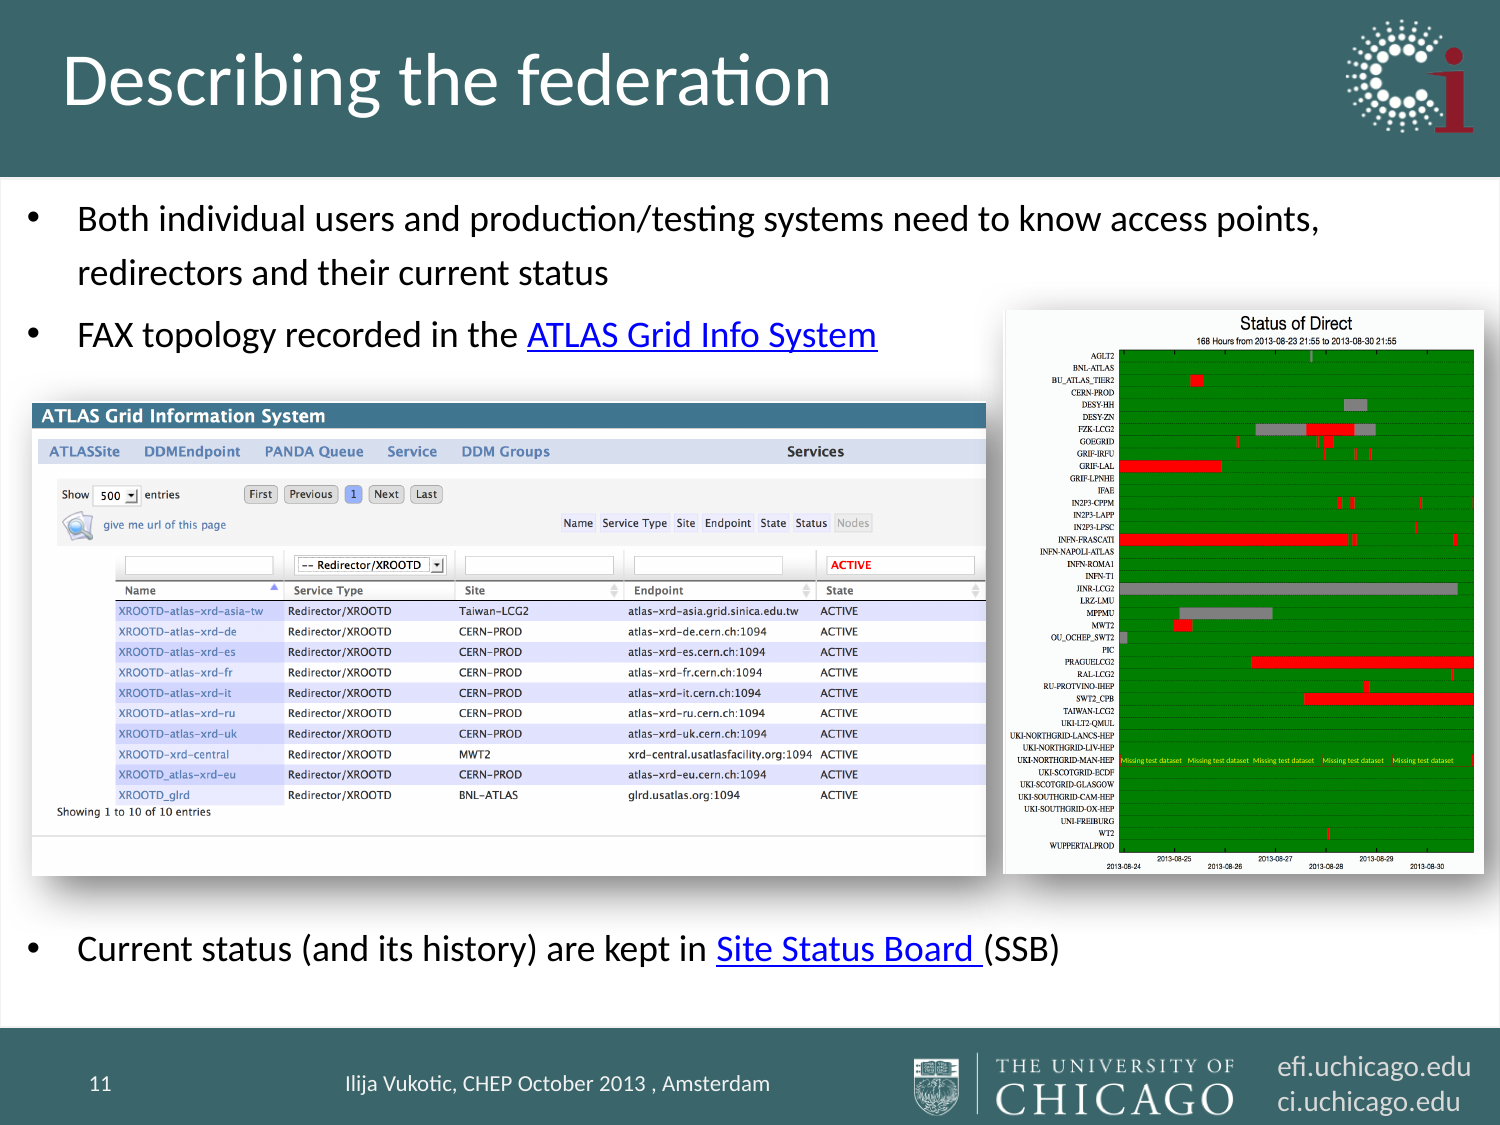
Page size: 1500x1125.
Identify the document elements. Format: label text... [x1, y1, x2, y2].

list Both individual users and production/testing systems need to know access points, redirectors and their current status FAX topology recorded in the ATLAS Grid Info System Current status (and its history) are kept in Site Status Board (SSB) [0, 177, 1500, 1028]
picture [913, 1049, 1238, 1116]
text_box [1003, 310, 1484, 875]
picture [32, 401, 986, 876]
footer Ilija Vukotic, CHEP October 2013 , Amsterdam [255, 1052, 862, 1113]
slide_number 11 [75, 1052, 208, 1113]
picture [1399, 18, 1475, 134]
title Describing the federation [49, 17, 1399, 134]
